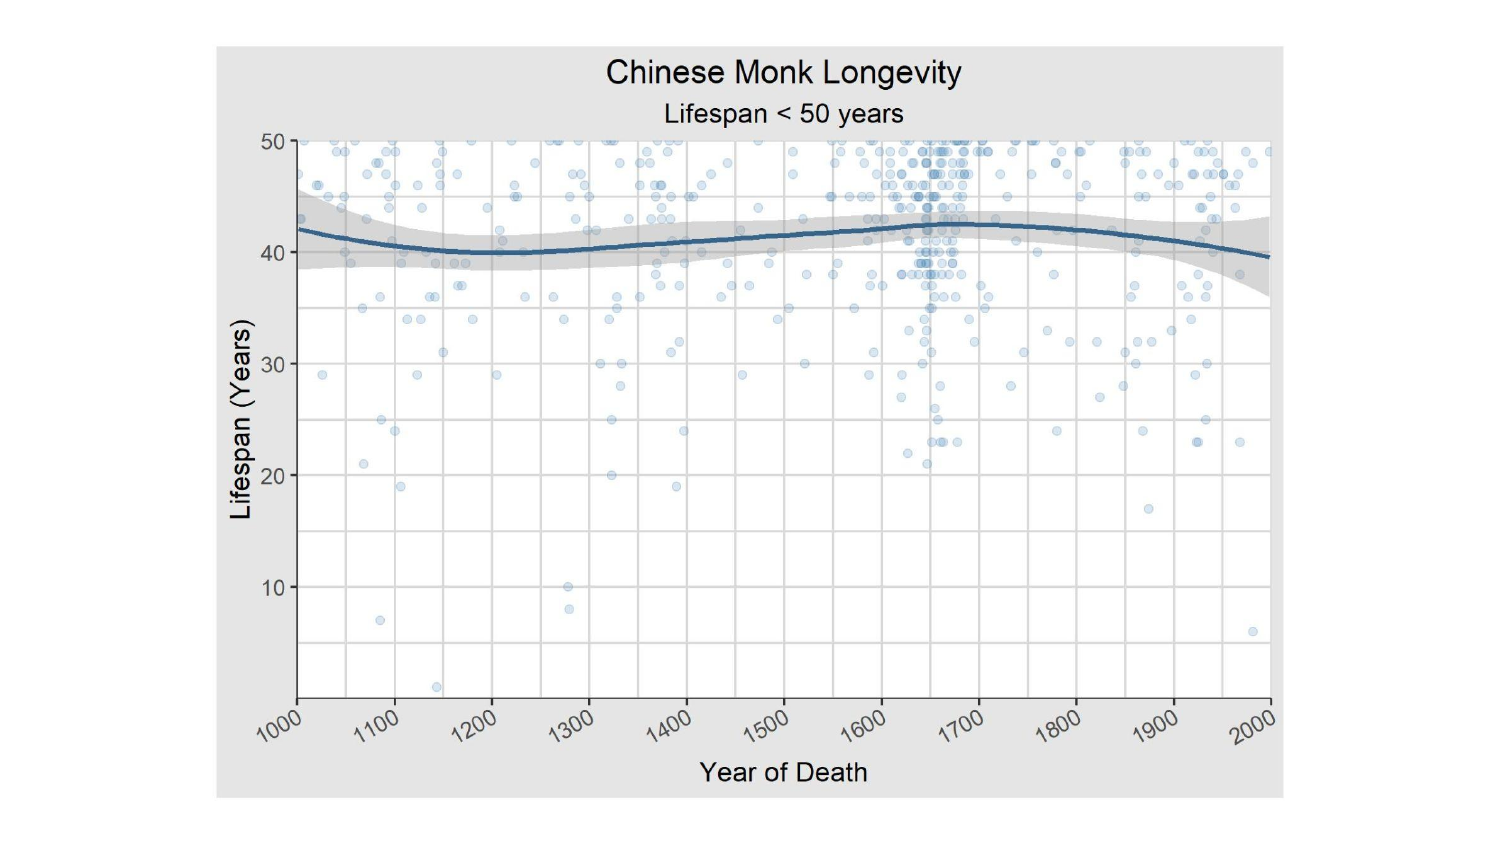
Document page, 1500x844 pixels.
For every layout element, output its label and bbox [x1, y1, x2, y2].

picture [106, 24, 1394, 820]
